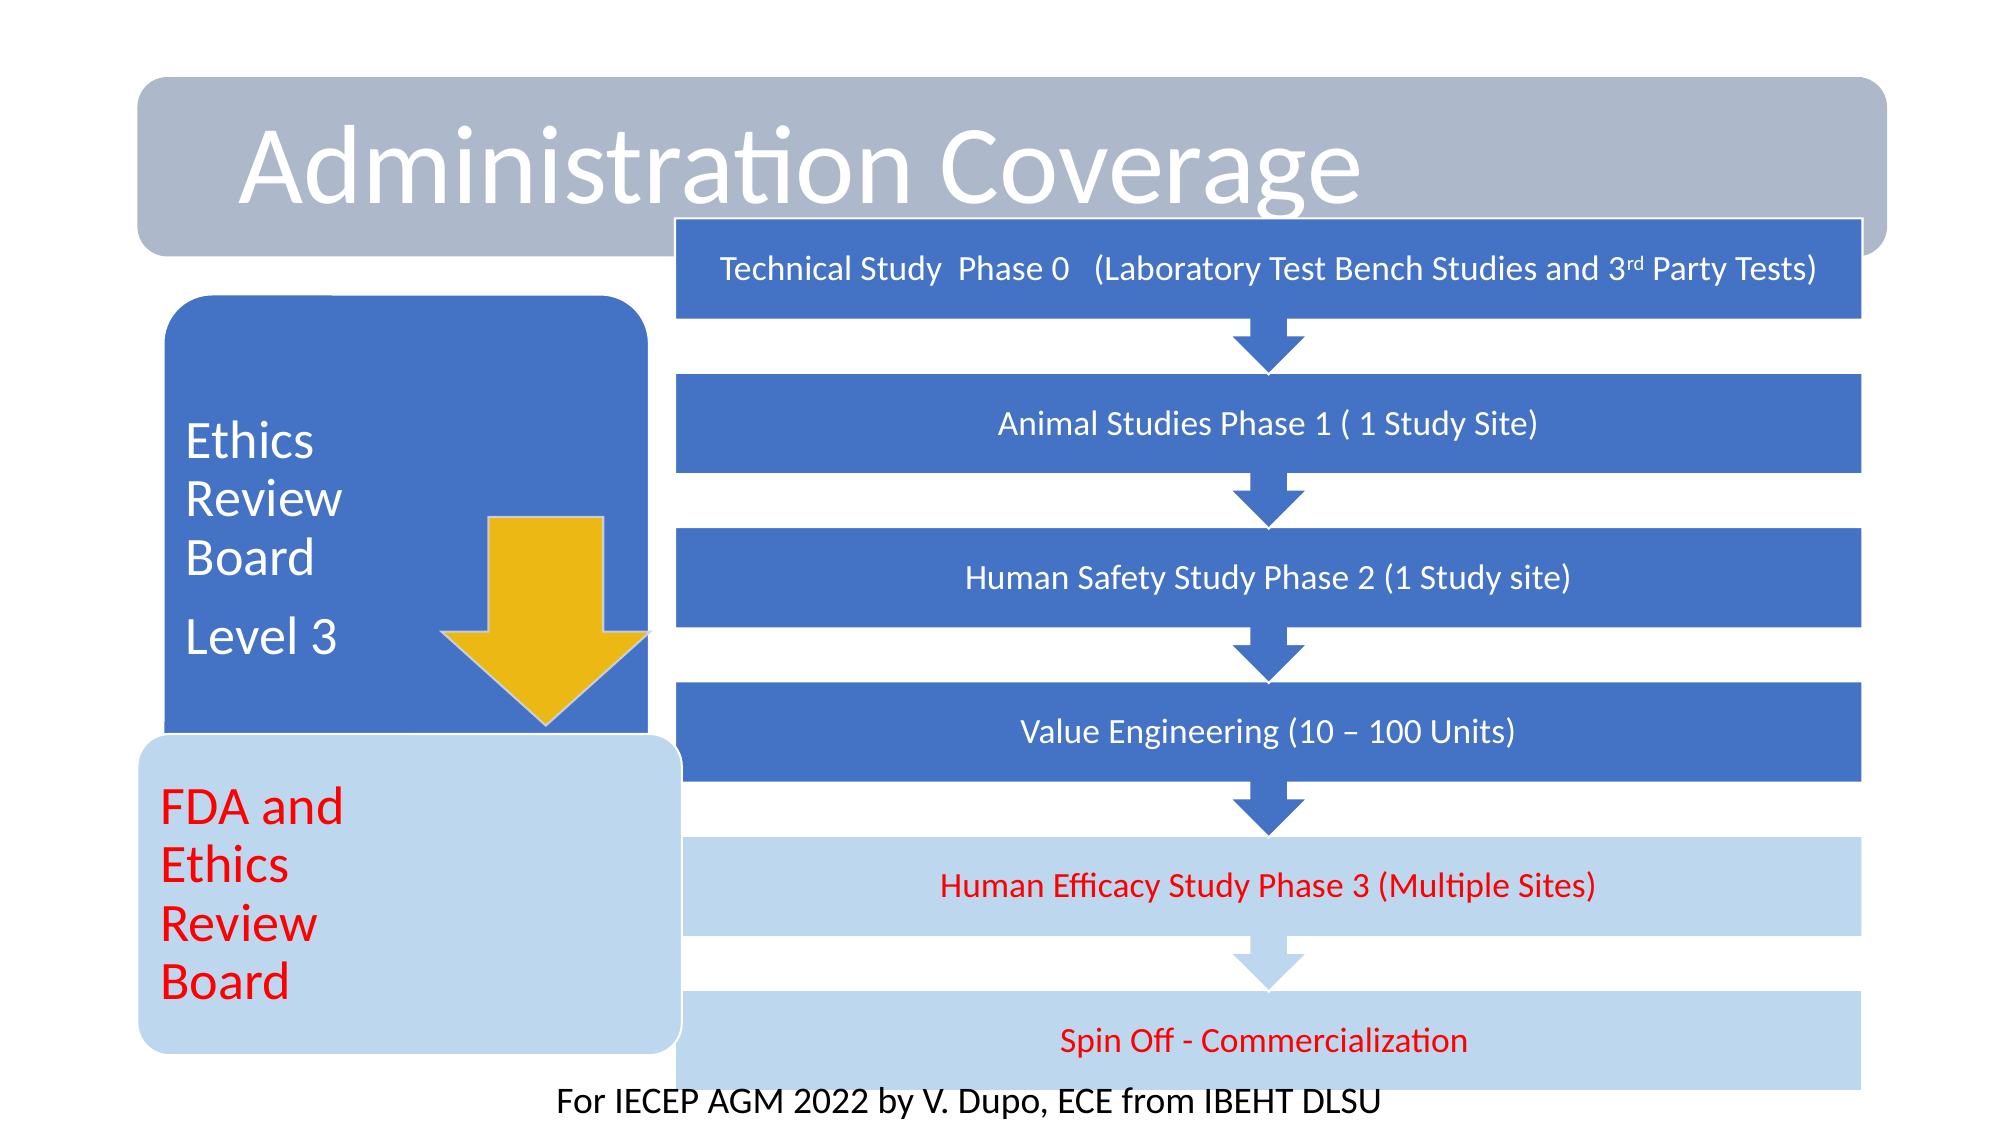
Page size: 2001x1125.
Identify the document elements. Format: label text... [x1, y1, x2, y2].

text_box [674, 218, 1863, 1092]
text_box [137, 294, 682, 1056]
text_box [137, 76, 1888, 257]
text_box For IECEP AGM 2022 by V. Dupo, ECE from IBEHT DLSU [548, 1068, 1535, 1125]
